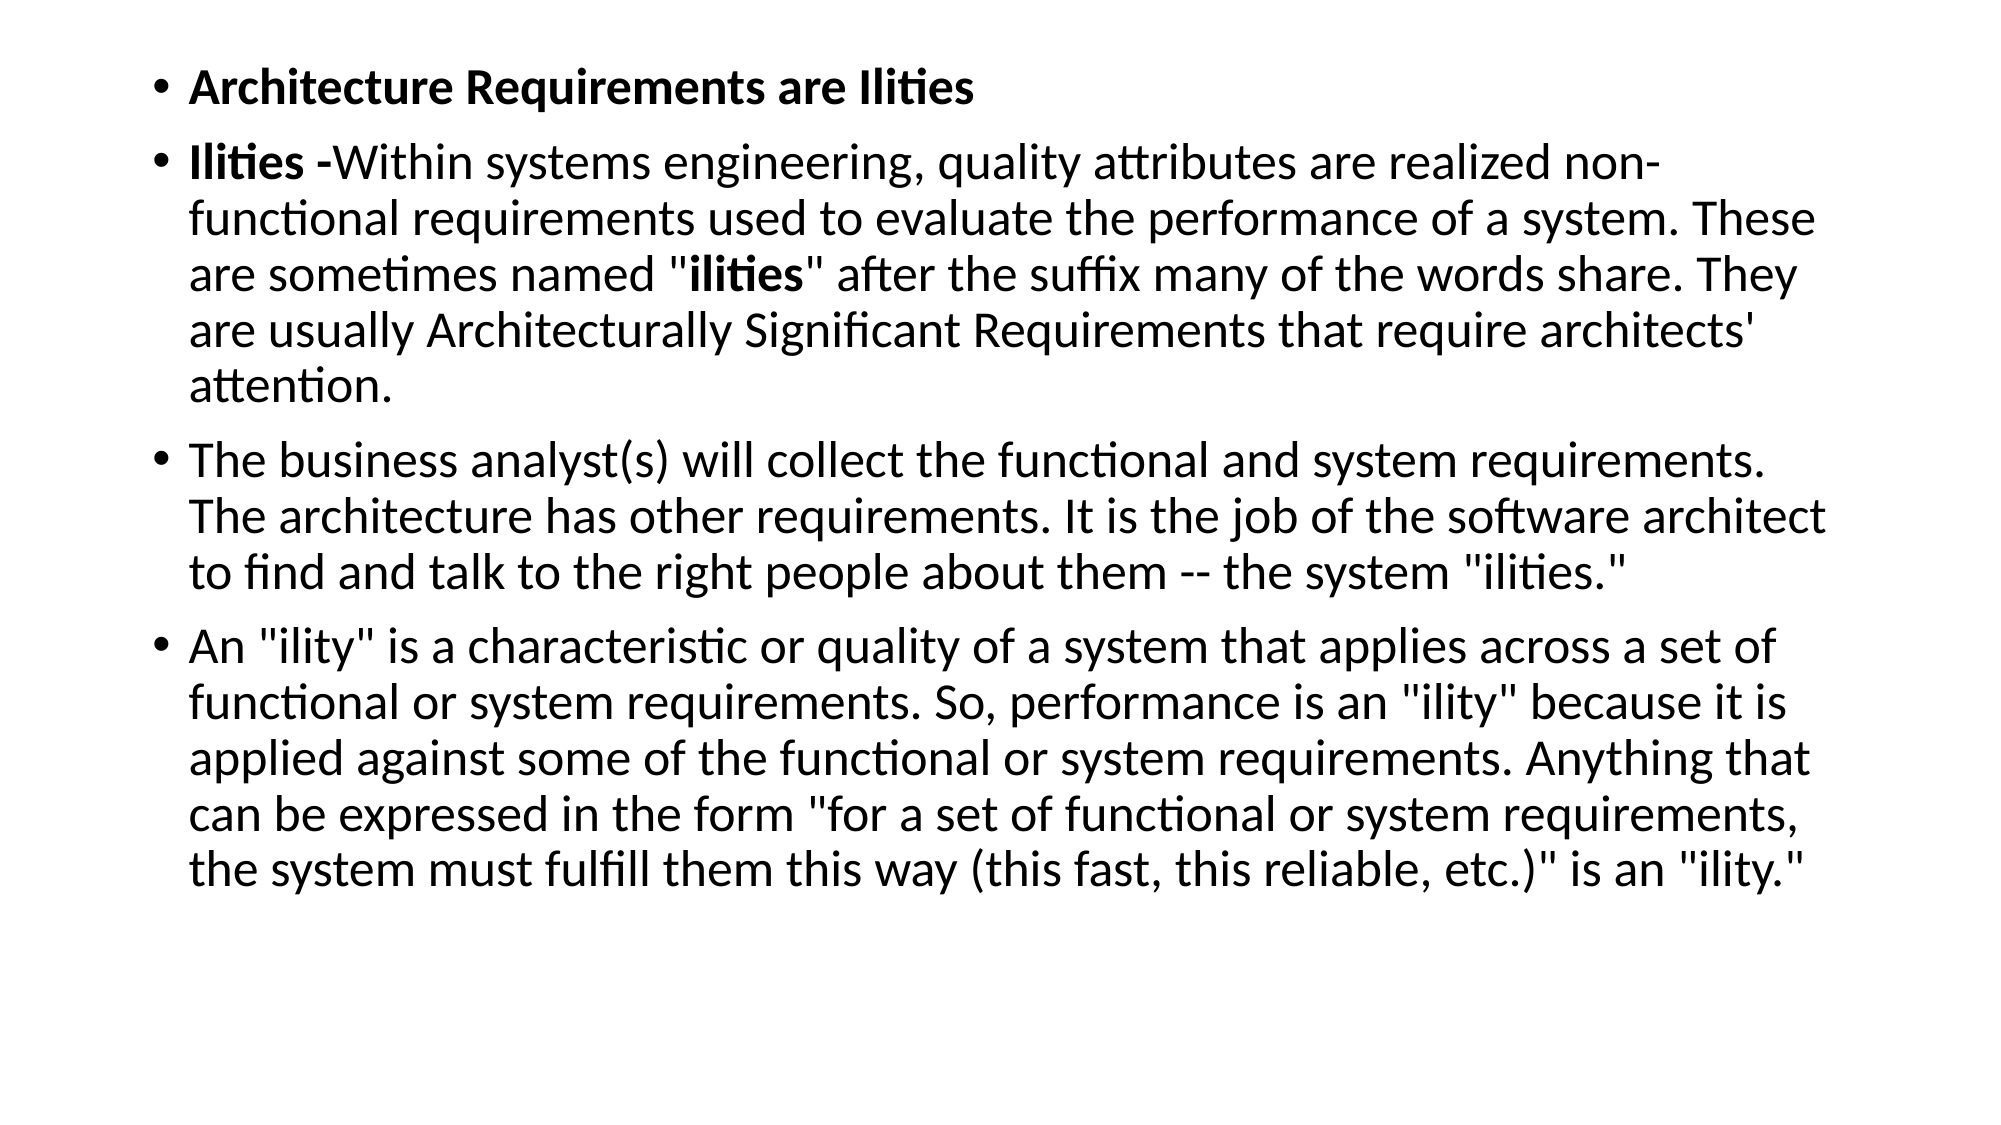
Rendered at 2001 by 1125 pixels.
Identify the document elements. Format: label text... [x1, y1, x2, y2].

list Architecture Requirements are Ilities Ilities -Within systems engineering, quality attributes are realized non-functional requirements used to evaluate the performance of a system. These are sometimes named "ilities" after the suffix many of the words share. They are usually Architecturally Significant Requirements that require architects' attention. The business analyst(s) will collect the functional and system requirements. The architecture has other requirements. It is the job of the software architect to find and talk to the right people about them -- the system "ilities." An "ility" is a characteristic or quality of a system that applies across a set of functional or system requirements. So, performance is an "ility" because it is applied against some of the functional or system requirements. Anything that can be expressed in the form "for a set of functional or system requirements, the system must fulfill them this way (this fast, this reliable, etc.)" is an "ility." [137, 52, 1863, 1014]
